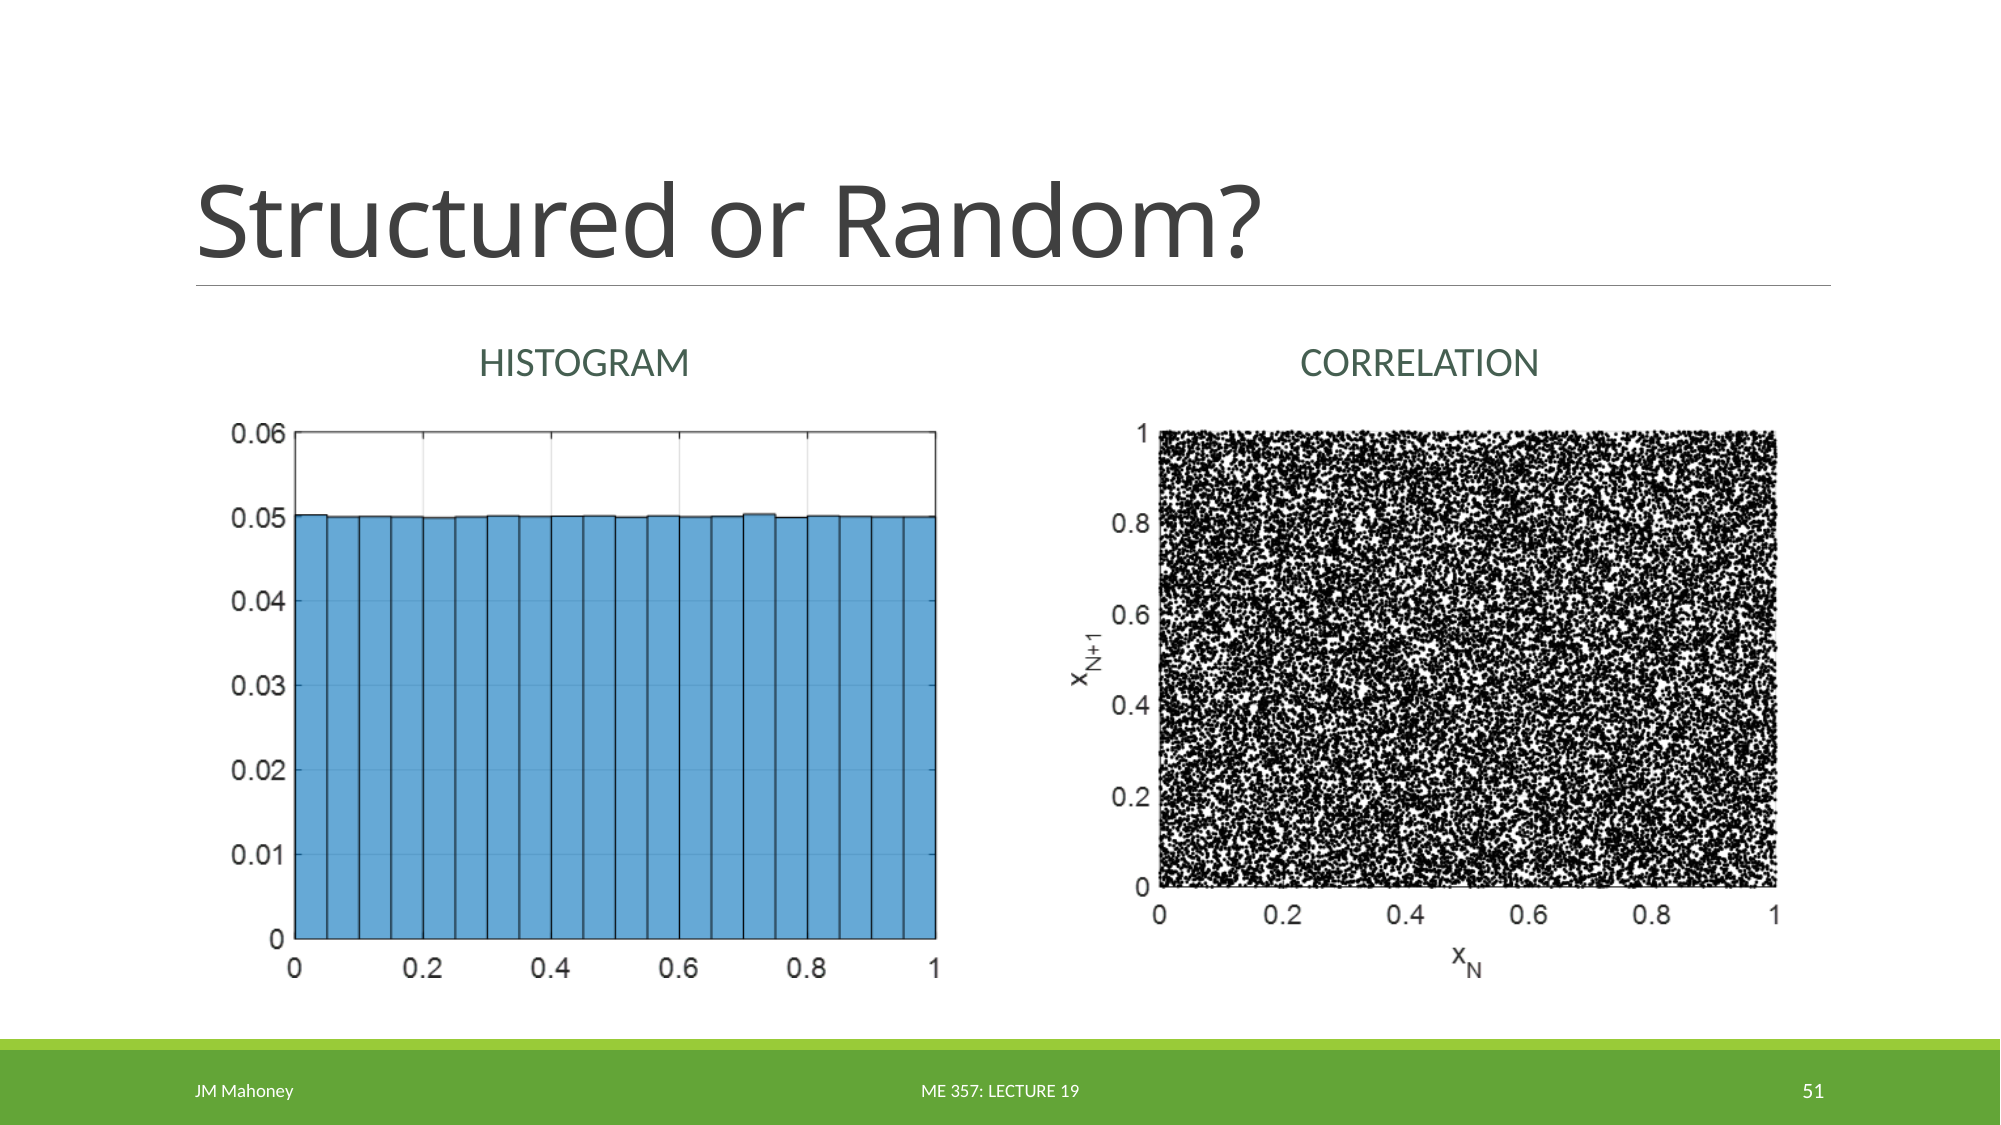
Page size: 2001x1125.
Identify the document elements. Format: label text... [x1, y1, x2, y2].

list Histogram [180, 302, 990, 424]
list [230, 423, 940, 979]
slide_number JM Mahoney [180, 1059, 586, 1120]
title Structured or Random? [180, 47, 1830, 285]
footer ME 357: Lecture 19 [604, 1059, 1396, 1120]
slide_number 51 [1624, 1059, 1840, 1120]
list Correlation [1020, 302, 1830, 424]
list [1070, 423, 1779, 979]
